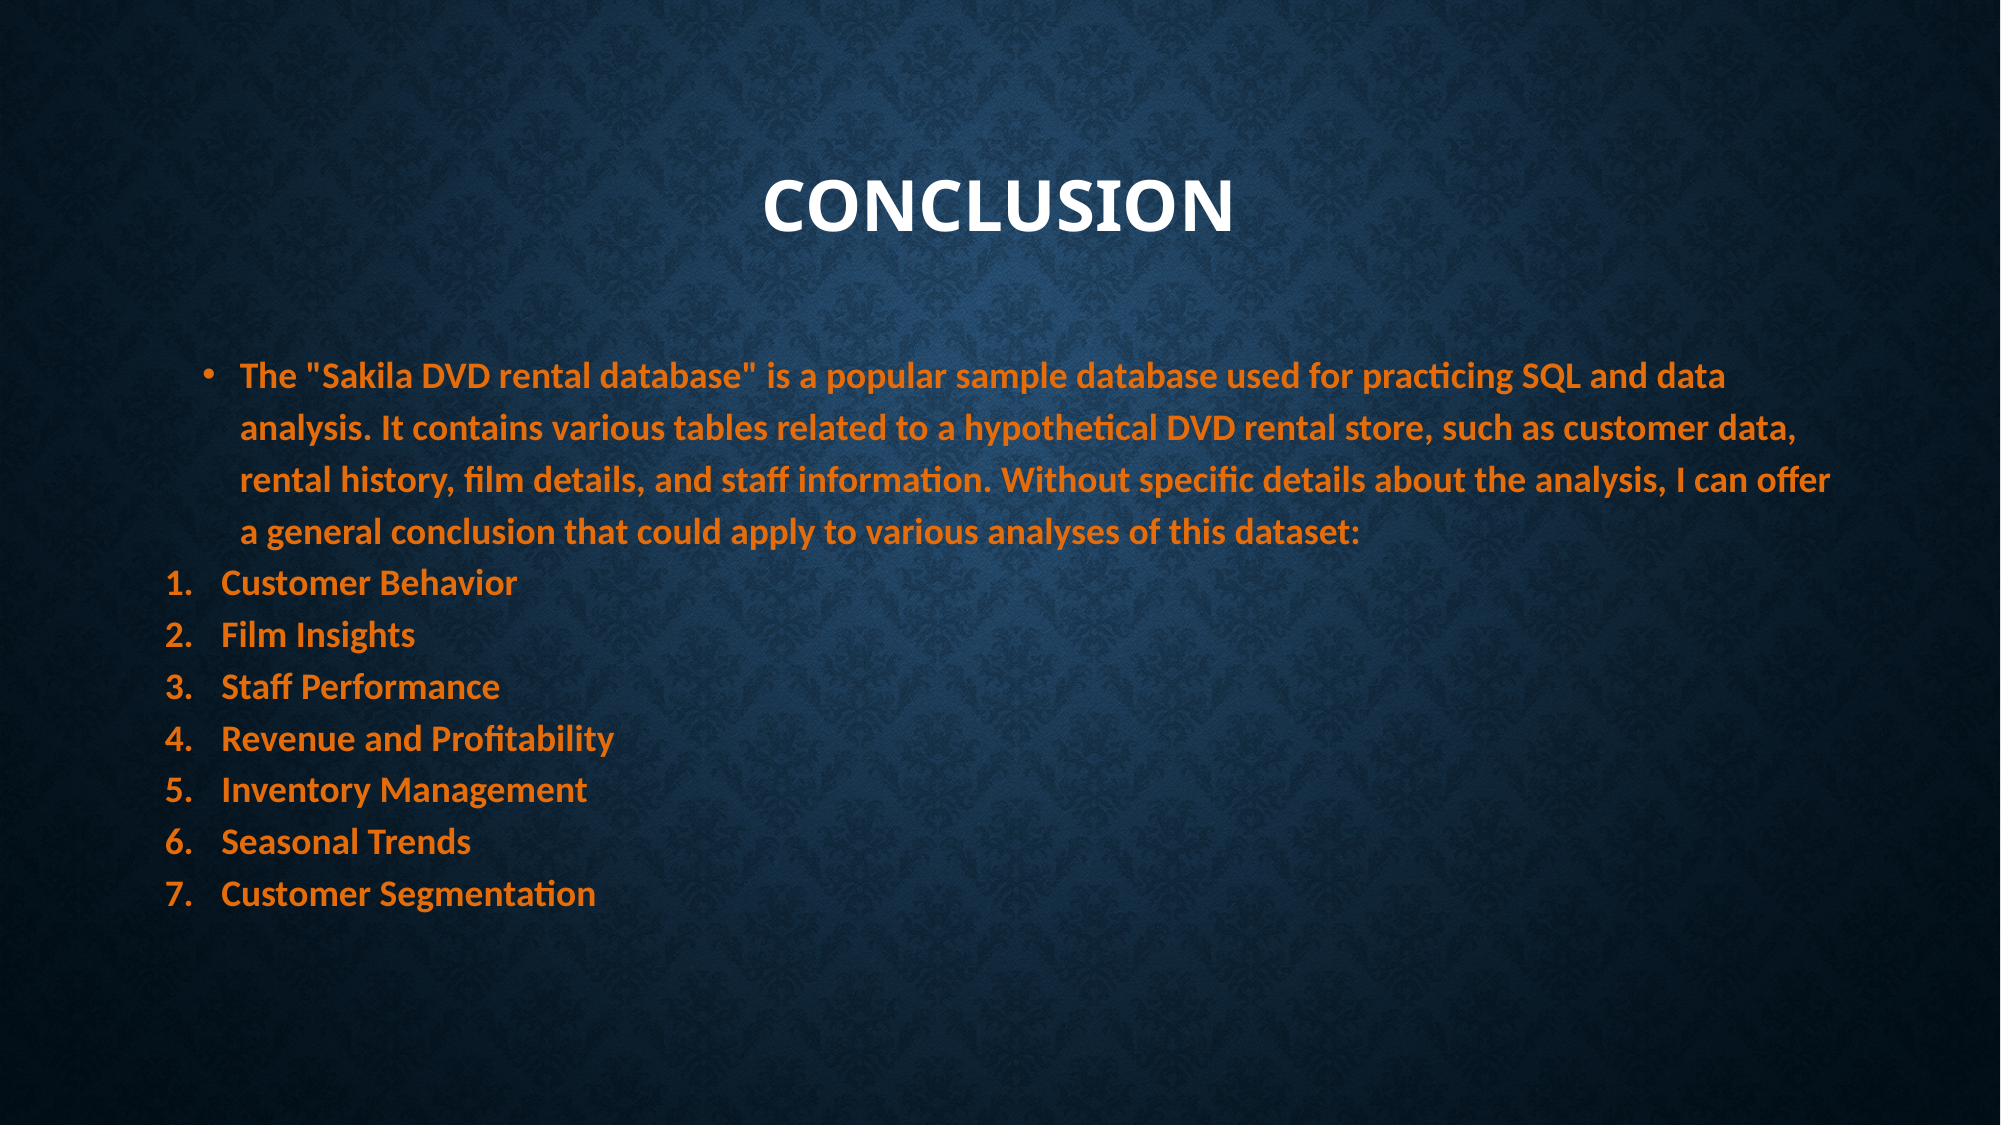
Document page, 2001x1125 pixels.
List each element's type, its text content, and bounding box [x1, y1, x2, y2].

list The "Sakila DVD rental database" is a popular sample database used for practicing SQL and data analysis. It contains various tables related to a hypothetical DVD rental store, such as customer data, rental history, film details, and staff information. Without specific details about the analysis, I can offer a general conclusion that could apply to various analyses of this dataset: Customer Behavior Film Insights Staff Performance Revenue and Profitability Inventory Management Seasonal Trends Customer Segmentation [149, 292, 1849, 950]
title conclusion [149, 99, 1849, 292]
